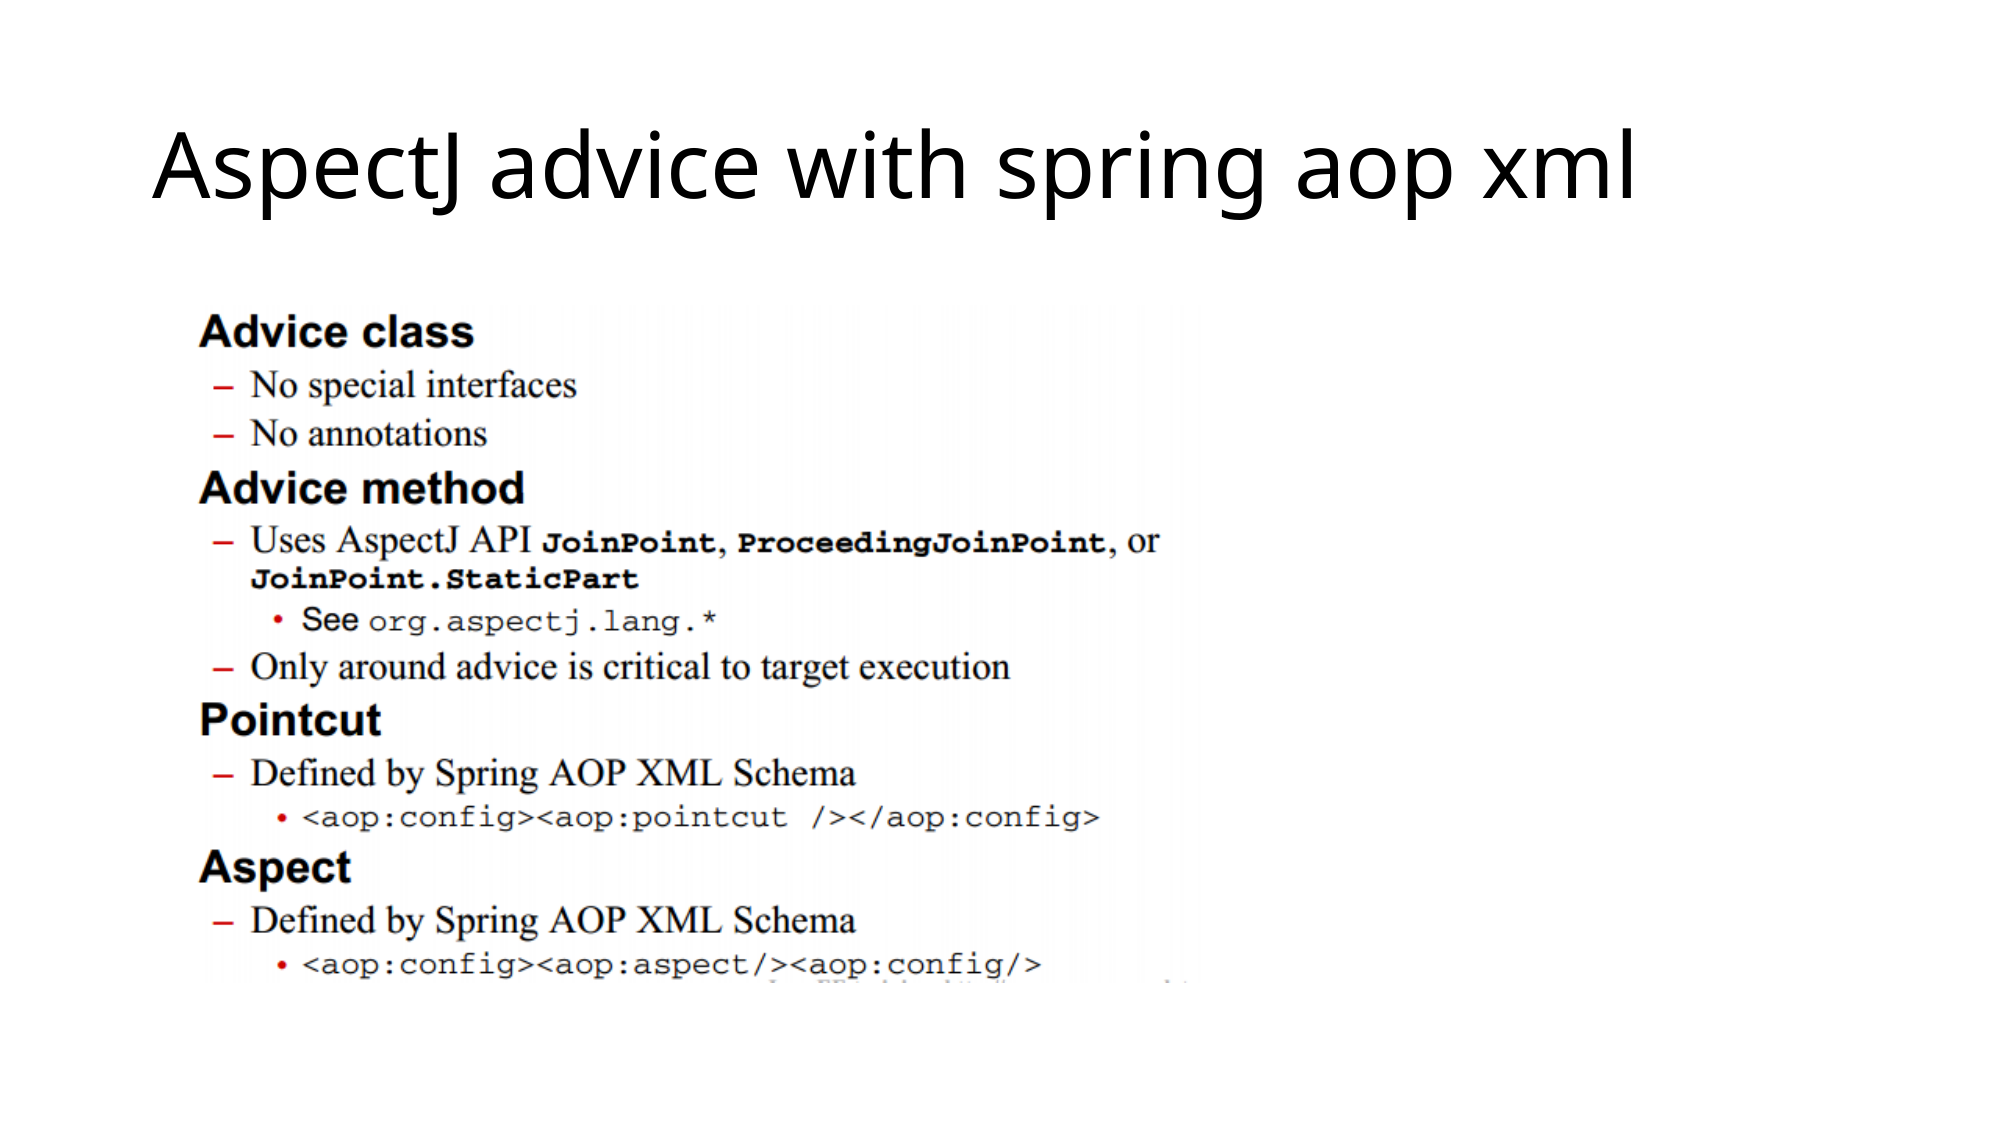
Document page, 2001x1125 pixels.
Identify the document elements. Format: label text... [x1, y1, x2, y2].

title AspectJ advice with spring aop xml [137, 59, 1863, 278]
picture [195, 305, 1205, 983]
